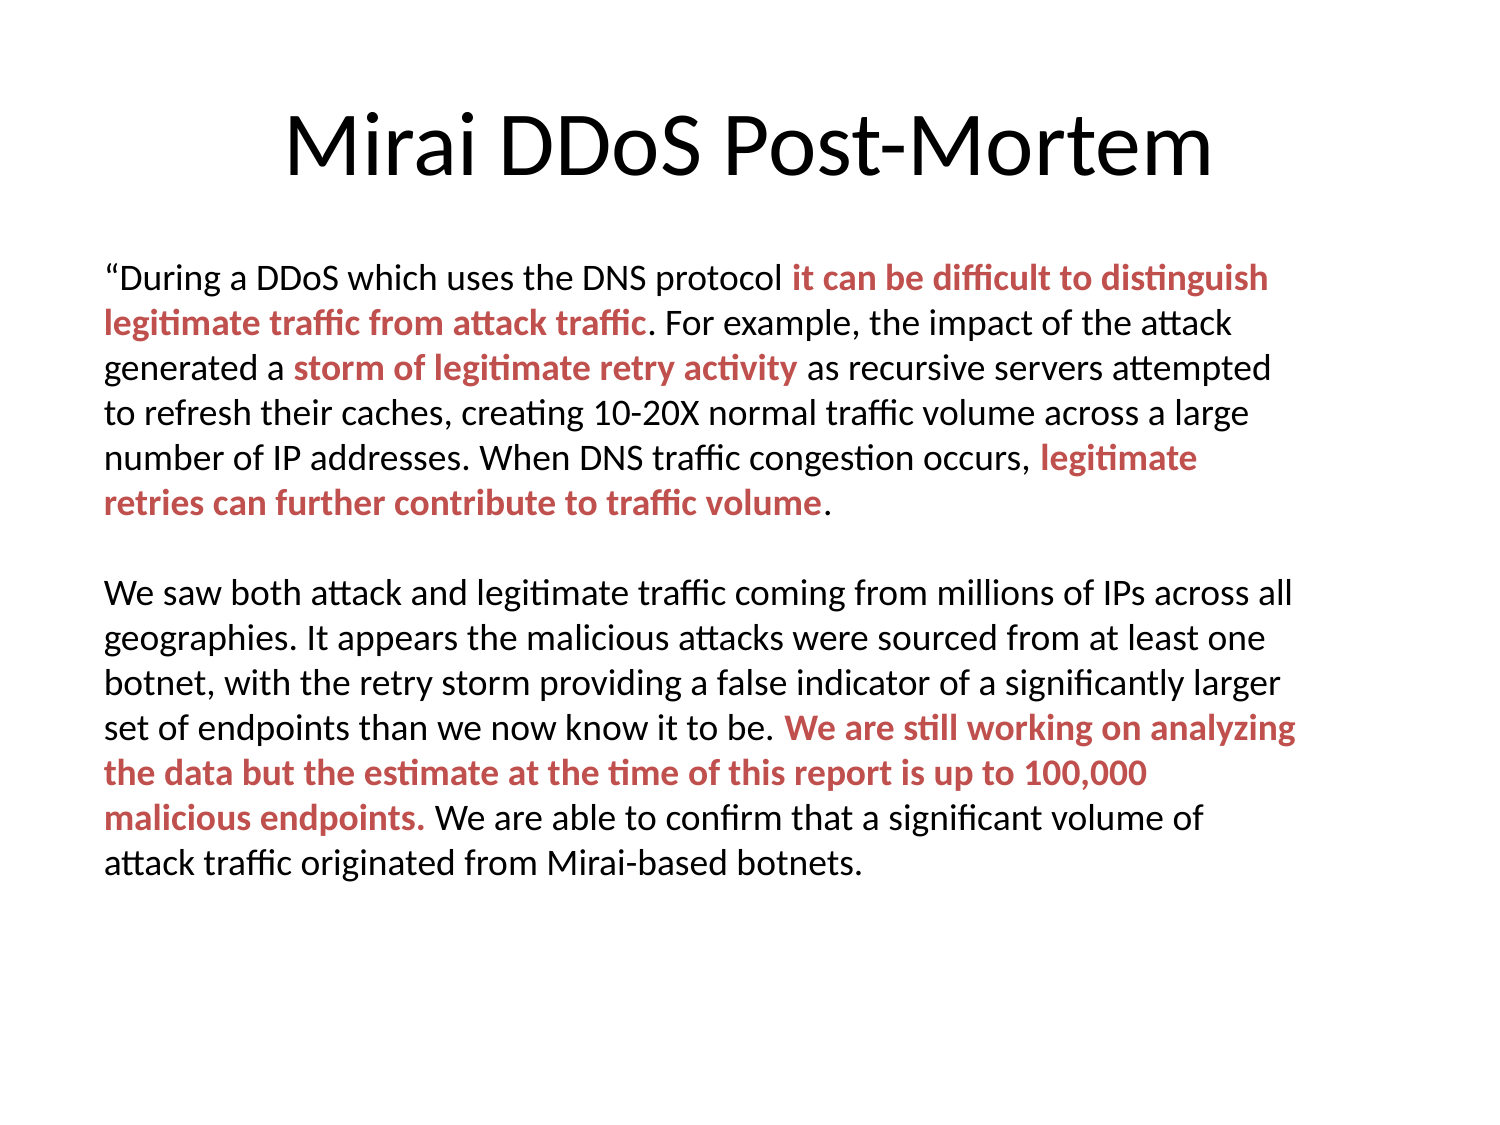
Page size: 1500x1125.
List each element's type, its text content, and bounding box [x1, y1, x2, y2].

text_box “During a DDoS which uses the DNS protocol it can be difficult to distinguish legitimate traffic from attack traffic. For example, the impact of the attack generated a storm of legitimate retry activity as recursive servers attempted to refresh their caches, creating 10-20X normal traffic volume across a large number of IP addresses. When DNS traffic congestion occurs, legitimate retries can further contribute to traffic volume. We saw both attack and legitimate traffic coming from millions of IPs across all geographies. It appears the malicious attacks were sourced from at least one botnet, with the retry storm providing a false indicator of a significantly larger set of endpoints than we now know it to be. We are still working on analyzing the data but the estimate at the time of this report is up to 100,000 malicious endpoints. We are able to confirm that a significant volume of attack traffic originated from Mirai-based botnets. [89, 245, 1316, 891]
title Mirai DDoS Post-Mortem [75, 45, 1425, 233]
